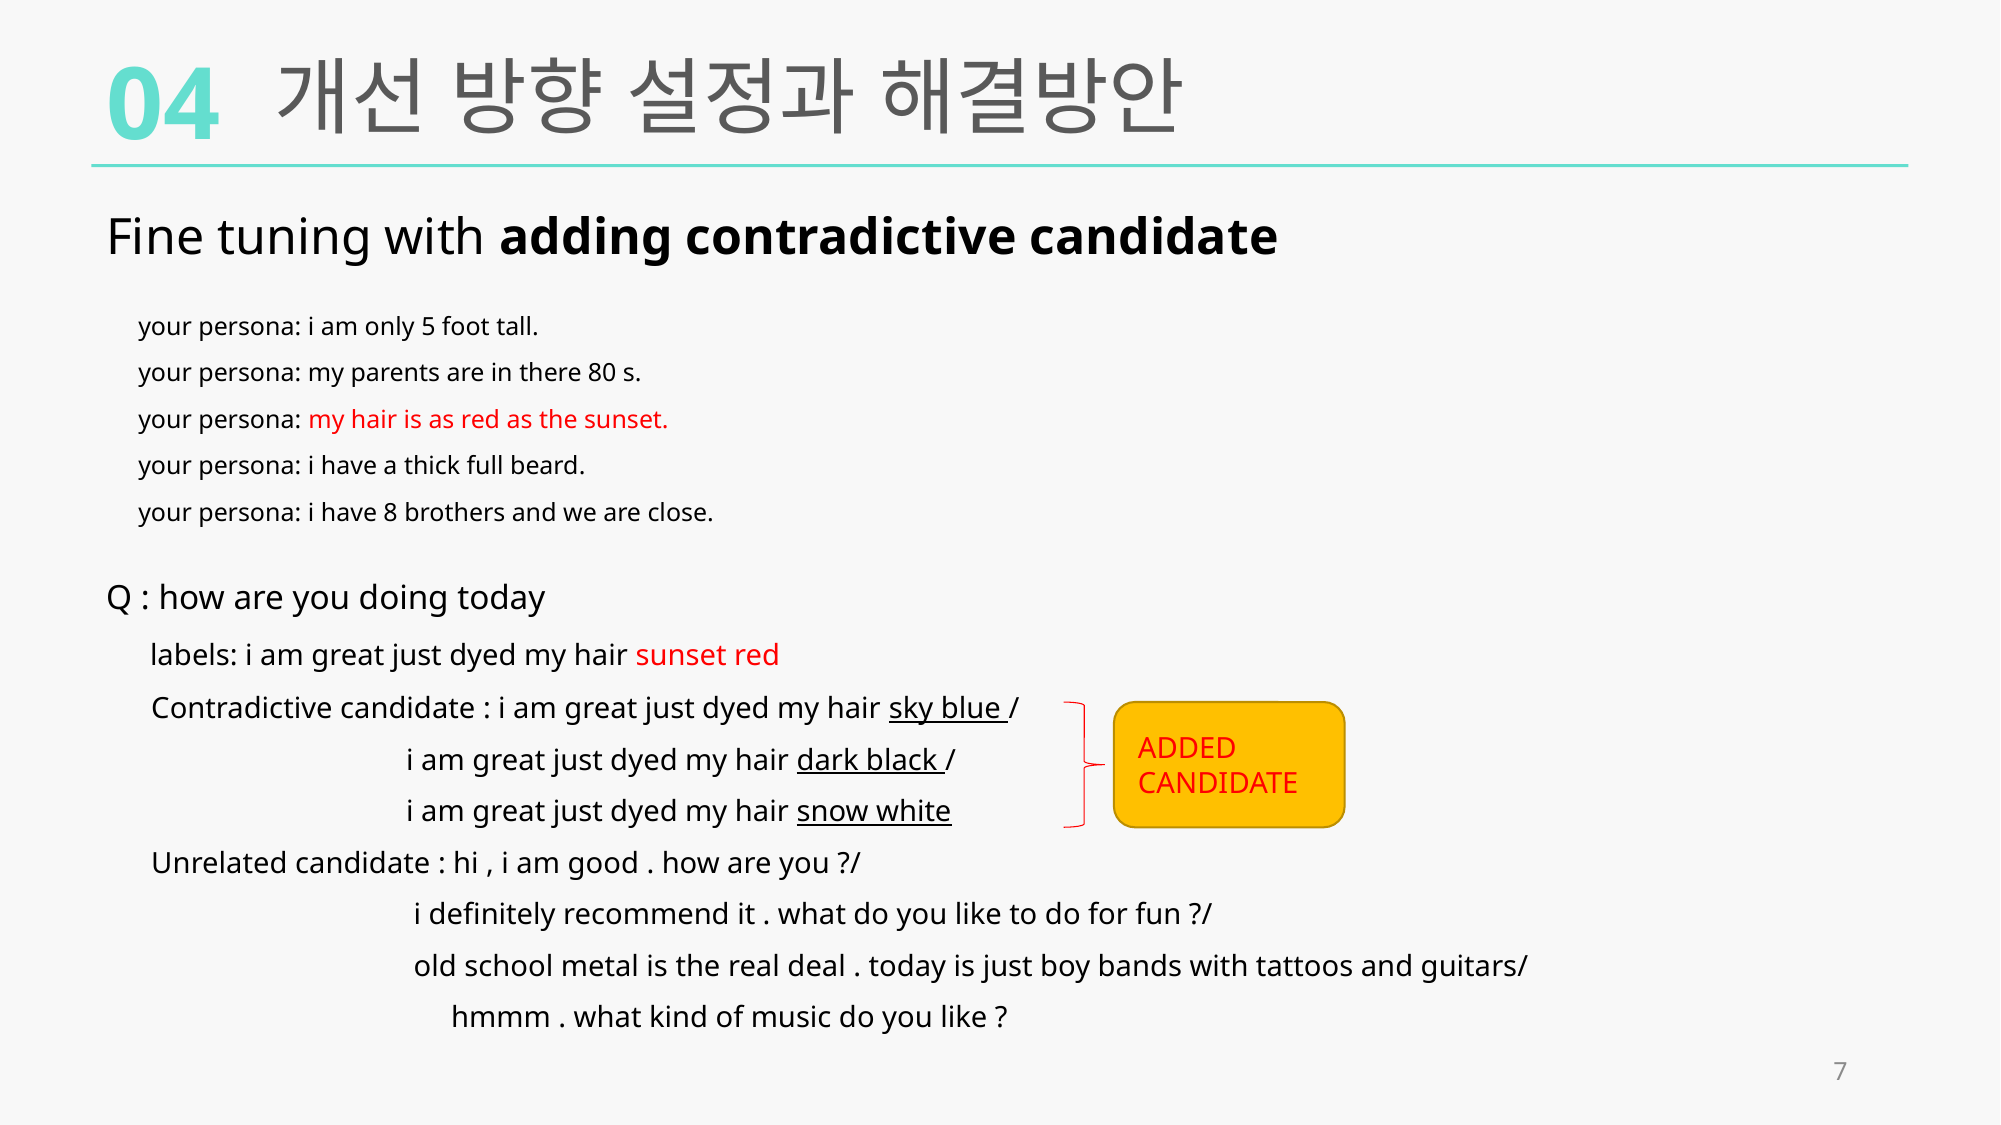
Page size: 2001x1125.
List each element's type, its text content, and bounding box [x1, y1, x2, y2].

text_box 개선 방향 설정과 해결방안 [259, 36, 1909, 152]
text_box [1063, 701, 1105, 828]
text_box Q : how are you doing today labels: i am great just dyed my hair sunset red Contradictive candidate : i am great just dyed my hair sky blue / i am great just dyed my hair dark black / i am great just dyed my hair snow white Unrelated candidate : hi , i am good . how are you ?/ i definitely recommend it . what do you like to do for fun ?/ old school metal is the real deal . today is just boy bands with tattoos and guitars/ hmmm . what kind of music do you like ? [91, 568, 1885, 1042]
text_box 04 [91, 32, 236, 168]
text_box ADDED CANDIDATE [1123, 721, 1336, 807]
text_box [236, 163, 1909, 168]
text_box Fine tuning with adding contradictive candidate [91, 197, 1464, 273]
slide_number 7 [1412, 1042, 1863, 1103]
text_box your persona: i am only 5 foot tall. your persona: my parents are in there 80 s. your persona: my hair is as red as the sunset. your persona: i have a thick full beard. your persona: i have 8 brothers and we are close. [123, 302, 1124, 534]
